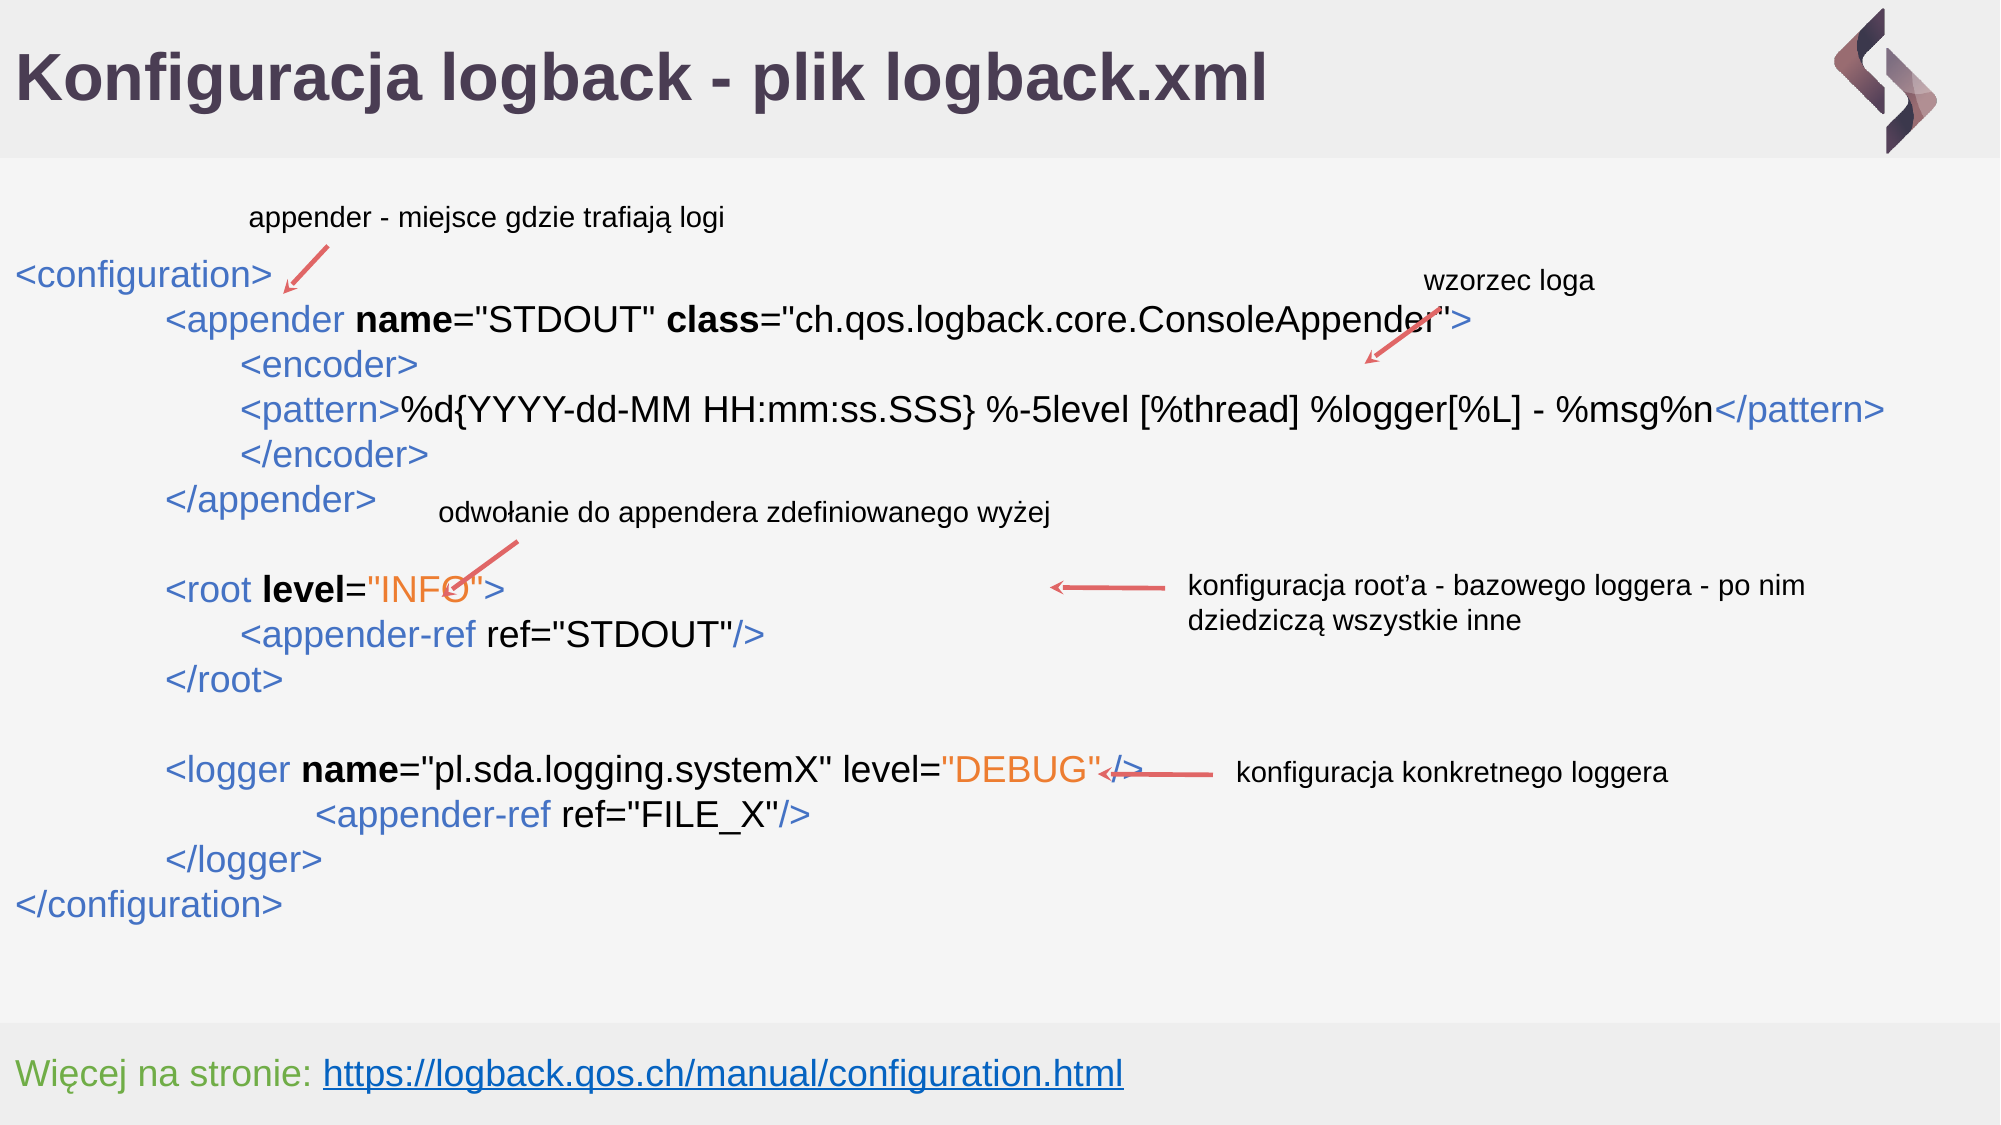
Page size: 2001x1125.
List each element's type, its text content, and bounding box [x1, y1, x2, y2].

title Konfiguracja logback - plik logback.xml [0, 0, 1788, 157]
text_box wzorzec loga [1408, 246, 1612, 293]
text_box odwołanie do appendera zdefiniowanego wyżej [423, 478, 1098, 526]
picture [1788, 0, 2001, 166]
text_box <configuration> <appender name="STDOUT" class="ch.qos.logback.core.ConsoleAppender"> <encoder> <pattern>%d{YYYY-dd-MM HH:mm:ss.SSS} %-5level [%thread] %logger[%L] - %msg%n</pattern> </encoder> </appender> <root level="INFO"> <appender-ref ref="STDOUT"/> </root> <logger name="pl.sda.logging.systemX" level="DEBUG" /> <appender-ref ref="FILE_X"/> </logger> </configuration> [0, 157, 2000, 1018]
text_box Więcej na stronie: https://logback.qos.ch/manual/configuration.html [0, 1017, 1638, 1125]
text_box konfiguracja konkretnego loggera [1221, 737, 1719, 827]
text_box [441, 540, 519, 598]
text_box konfiguracja root’a - bazowego loggera - po nim dziedziczą wszystkie inne [1173, 551, 1848, 640]
text_box appender - miejsce gdzie trafiają logi [233, 183, 797, 230]
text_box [1364, 307, 1442, 365]
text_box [282, 245, 329, 295]
